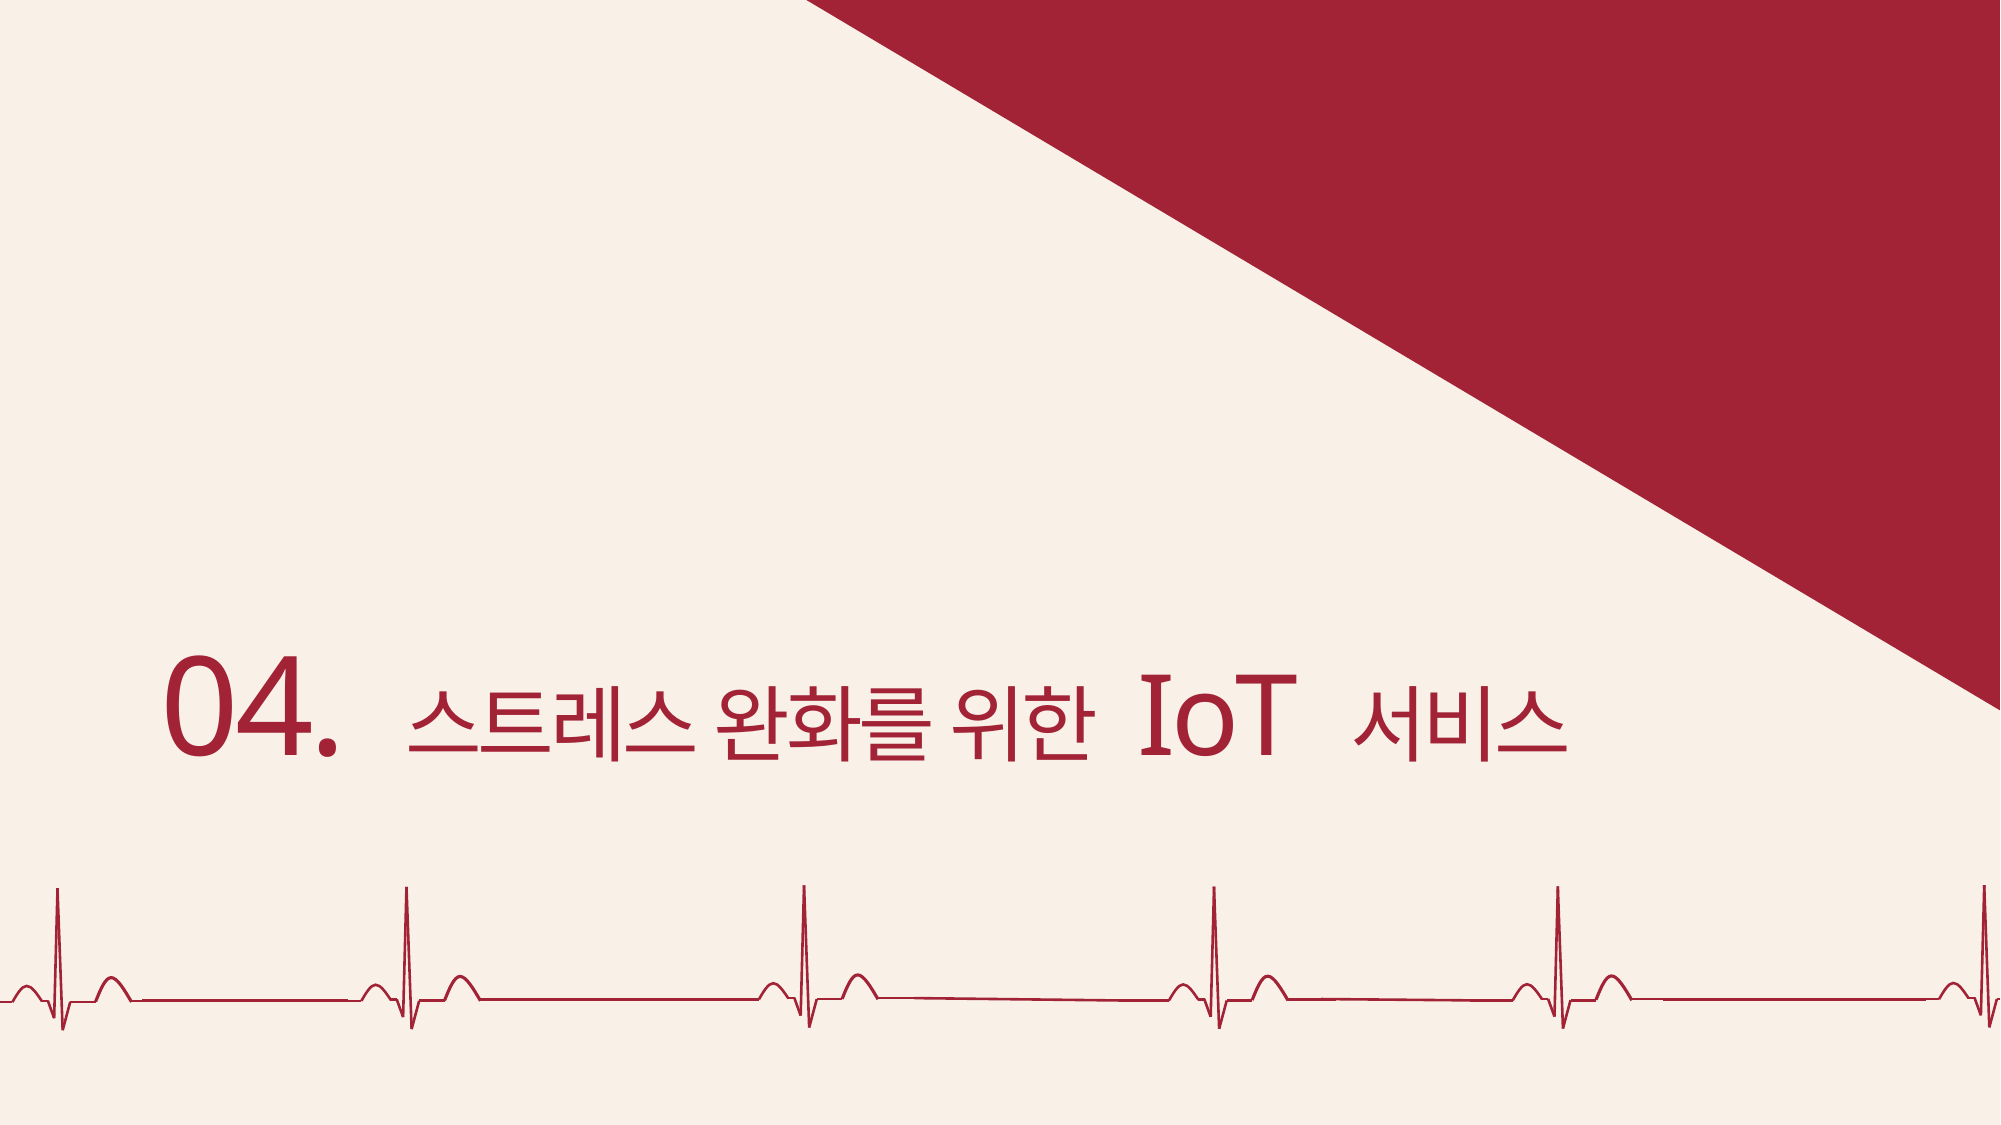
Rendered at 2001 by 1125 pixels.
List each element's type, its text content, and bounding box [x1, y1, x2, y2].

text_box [0, 885, 2000, 1031]
text_box [804, 0, 2000, 712]
text_box 04. 스트레스 완화를 위한 IoT 서비스 [145, 680, 1650, 791]
